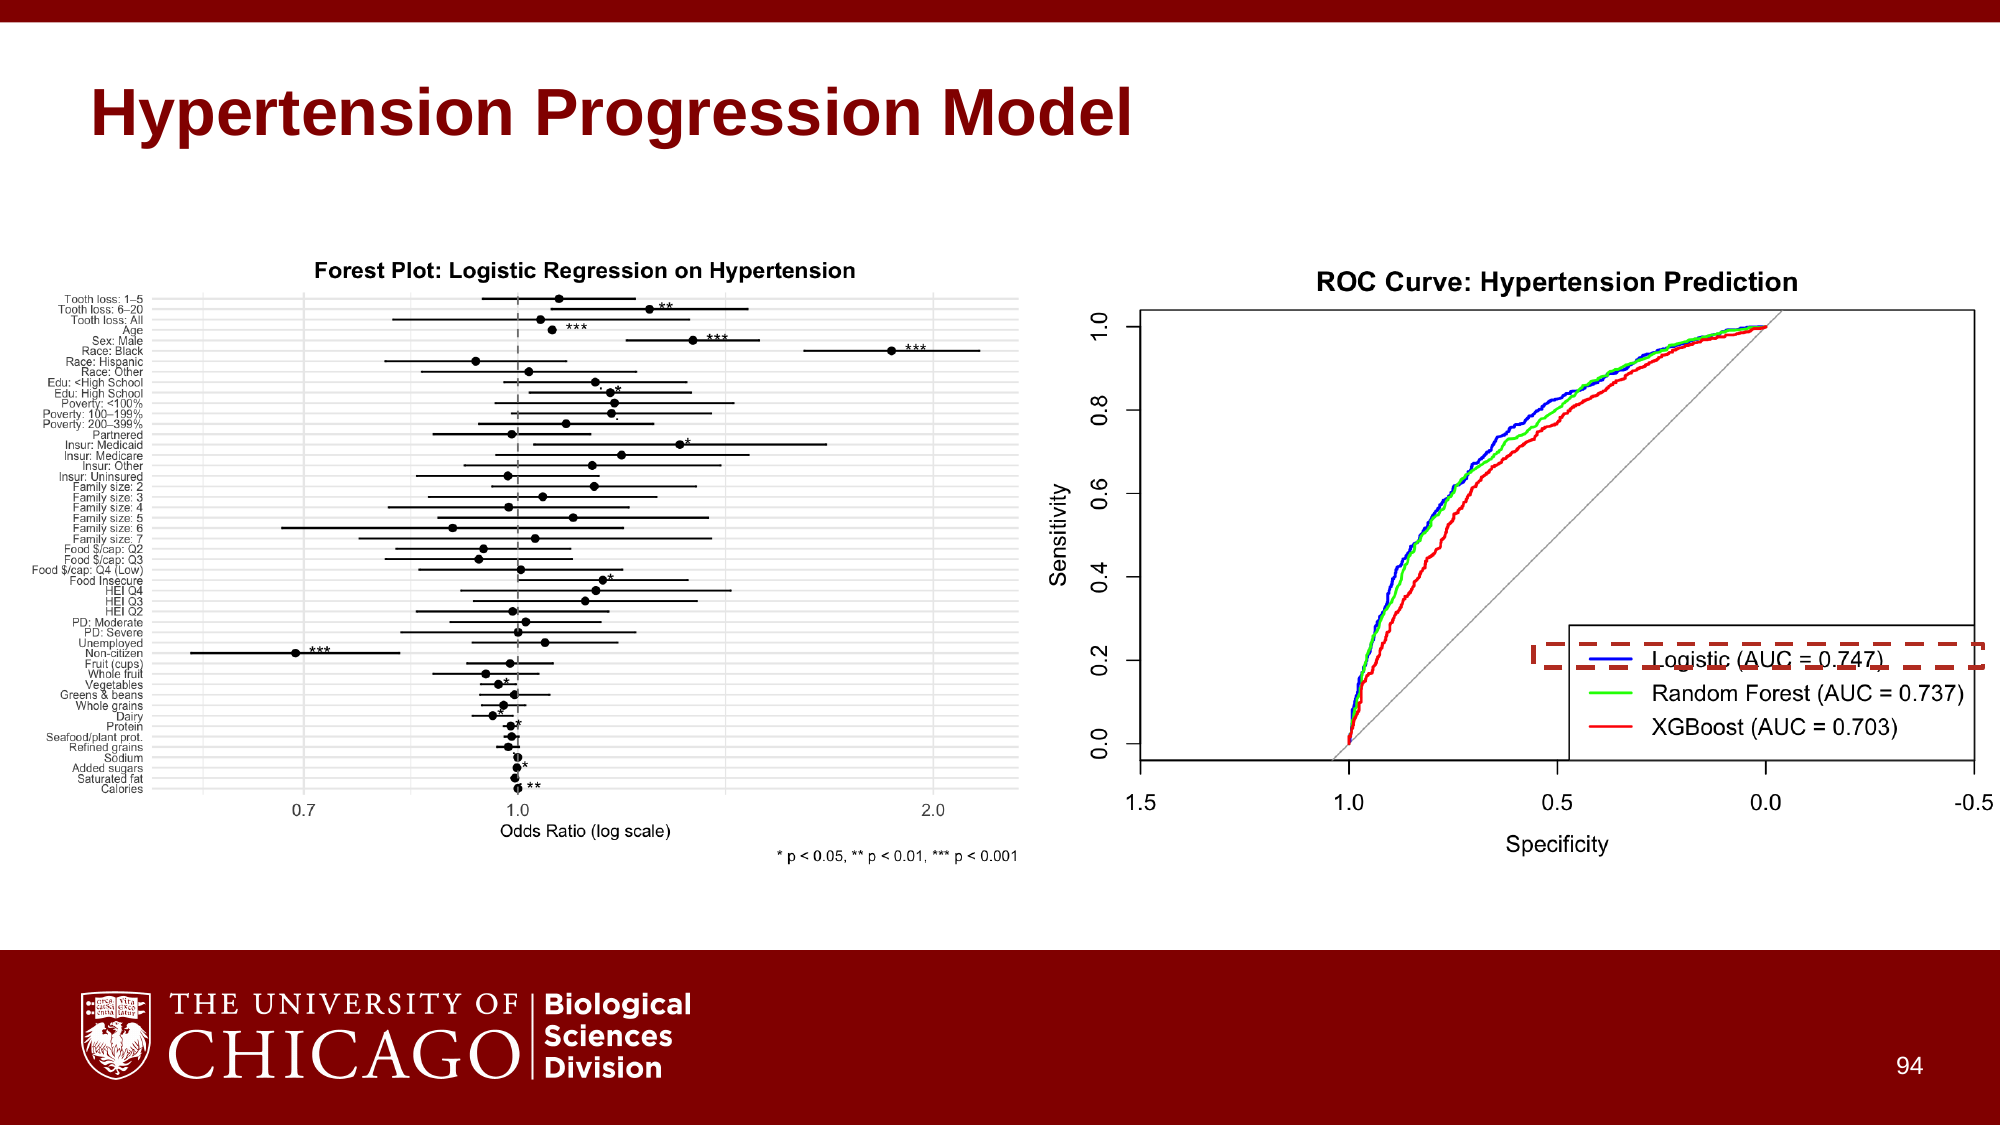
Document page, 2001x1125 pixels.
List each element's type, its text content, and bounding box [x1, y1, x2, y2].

picture [81, 991, 690, 1080]
slide_number ‹#› [771, 991, 1924, 1080]
title Hypertension Progression Model [75, 52, 1924, 166]
picture [22, 251, 2000, 873]
